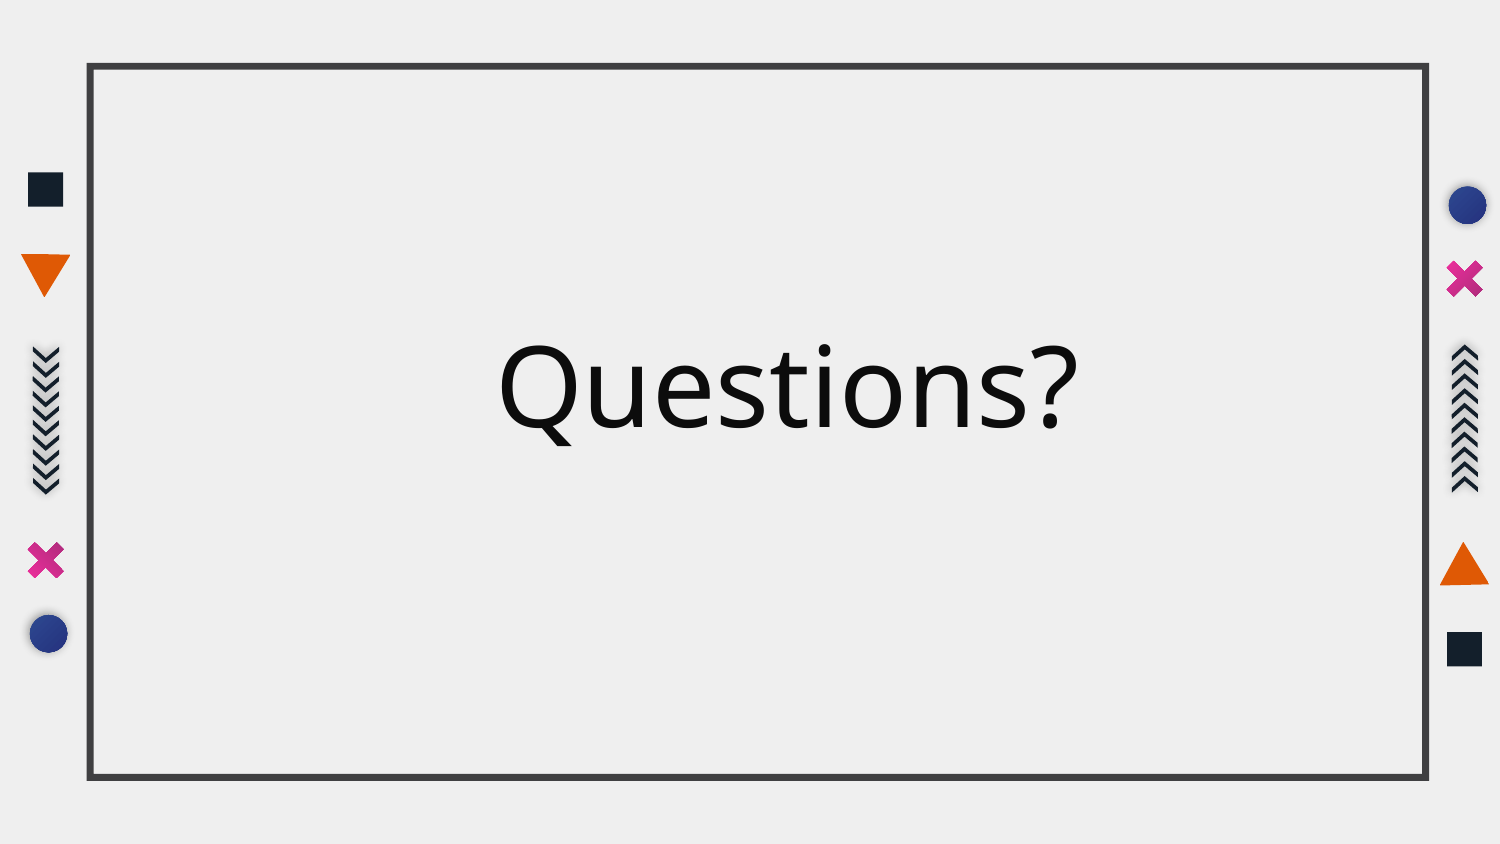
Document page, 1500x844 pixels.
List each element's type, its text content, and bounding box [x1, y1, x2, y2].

text_box Questions? [379, 344, 1196, 463]
